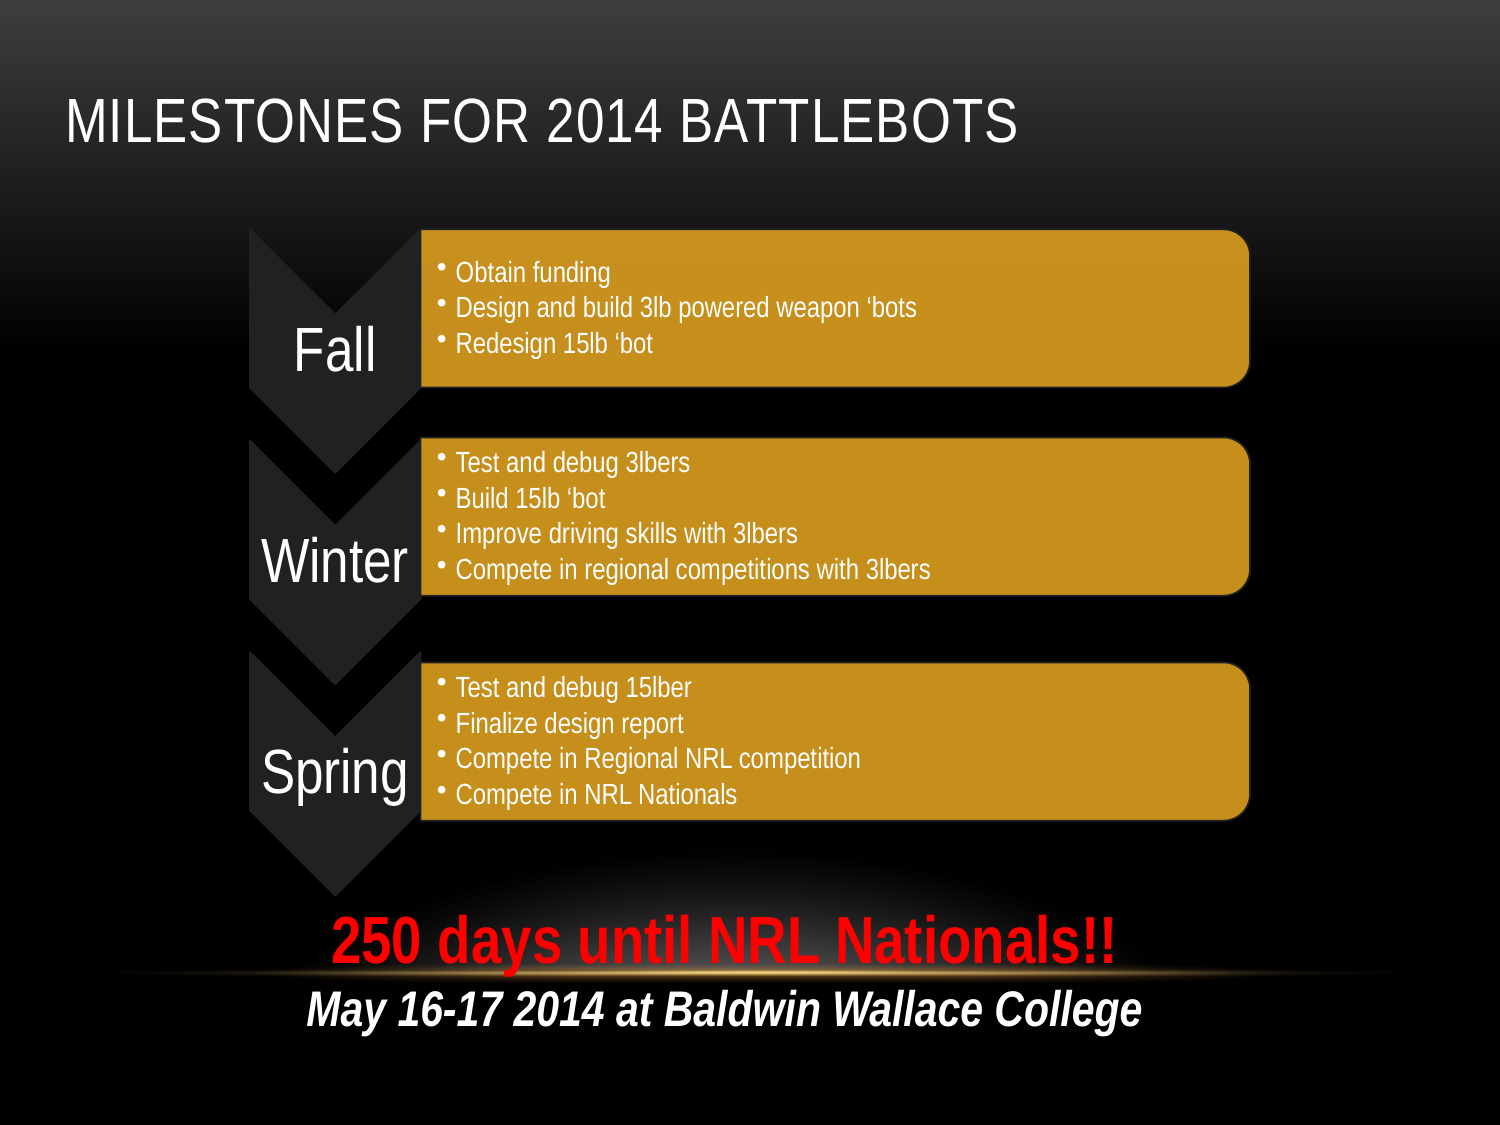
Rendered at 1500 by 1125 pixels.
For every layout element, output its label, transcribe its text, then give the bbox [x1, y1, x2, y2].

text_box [249, 228, 1251, 897]
title Milestones for 2014 Battlebots [50, 0, 1350, 163]
text_box 250 days until NRL Nationals!! May 16-17 2014 at Baldwin Wallace College [225, 889, 1225, 1045]
picture [0, 0, 1500, 1125]
